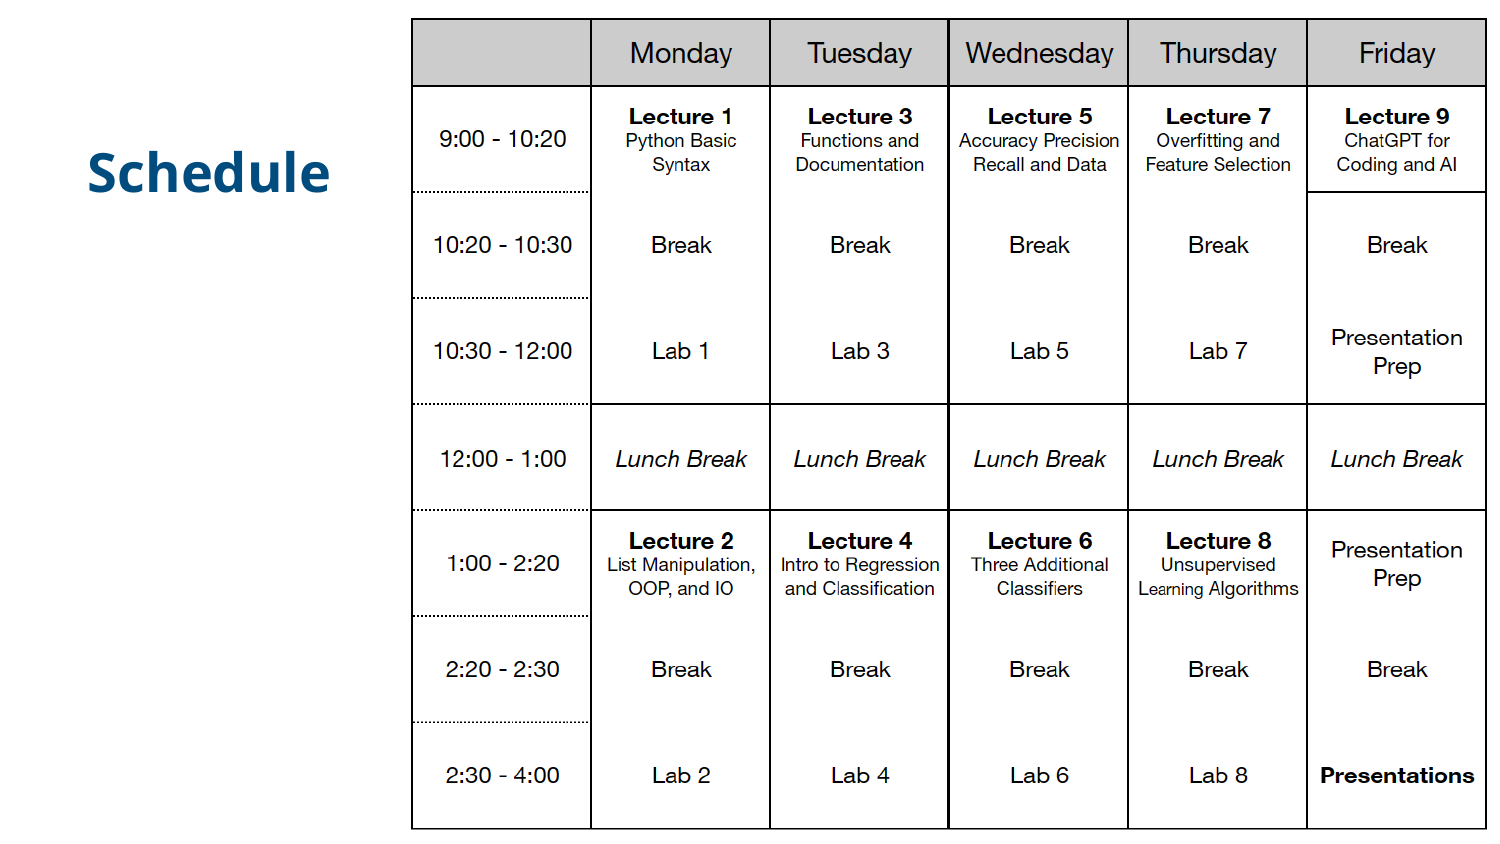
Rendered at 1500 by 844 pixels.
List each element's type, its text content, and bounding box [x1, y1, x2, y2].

title Schedule [81, 109, 399, 231]
picture [404, 13, 1491, 831]
